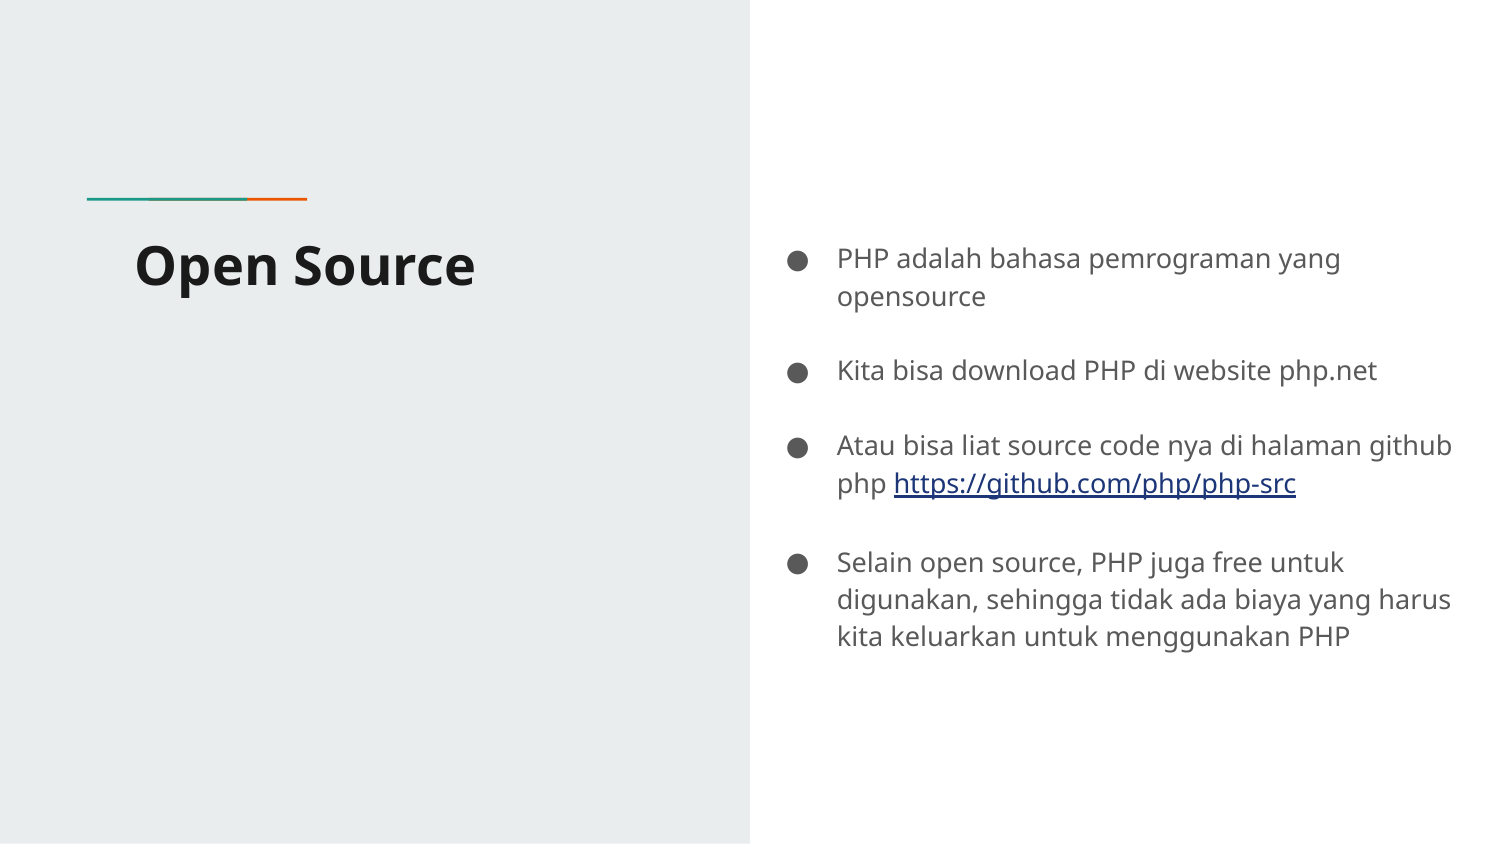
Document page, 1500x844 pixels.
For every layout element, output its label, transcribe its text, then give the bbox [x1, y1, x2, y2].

title Open Source [119, 216, 662, 494]
list PHP adalah bahasa pemrograman yang opensource Kita bisa download PHP di website php.net Atau bisa liat source code nya di halaman github php https://github.com/php/php-src Selain open source, PHP juga free untuk digunakan, sehingga tidak ada biaya yang harus kita keluarkan untuk menggunakan PHP [746, 221, 1500, 719]
